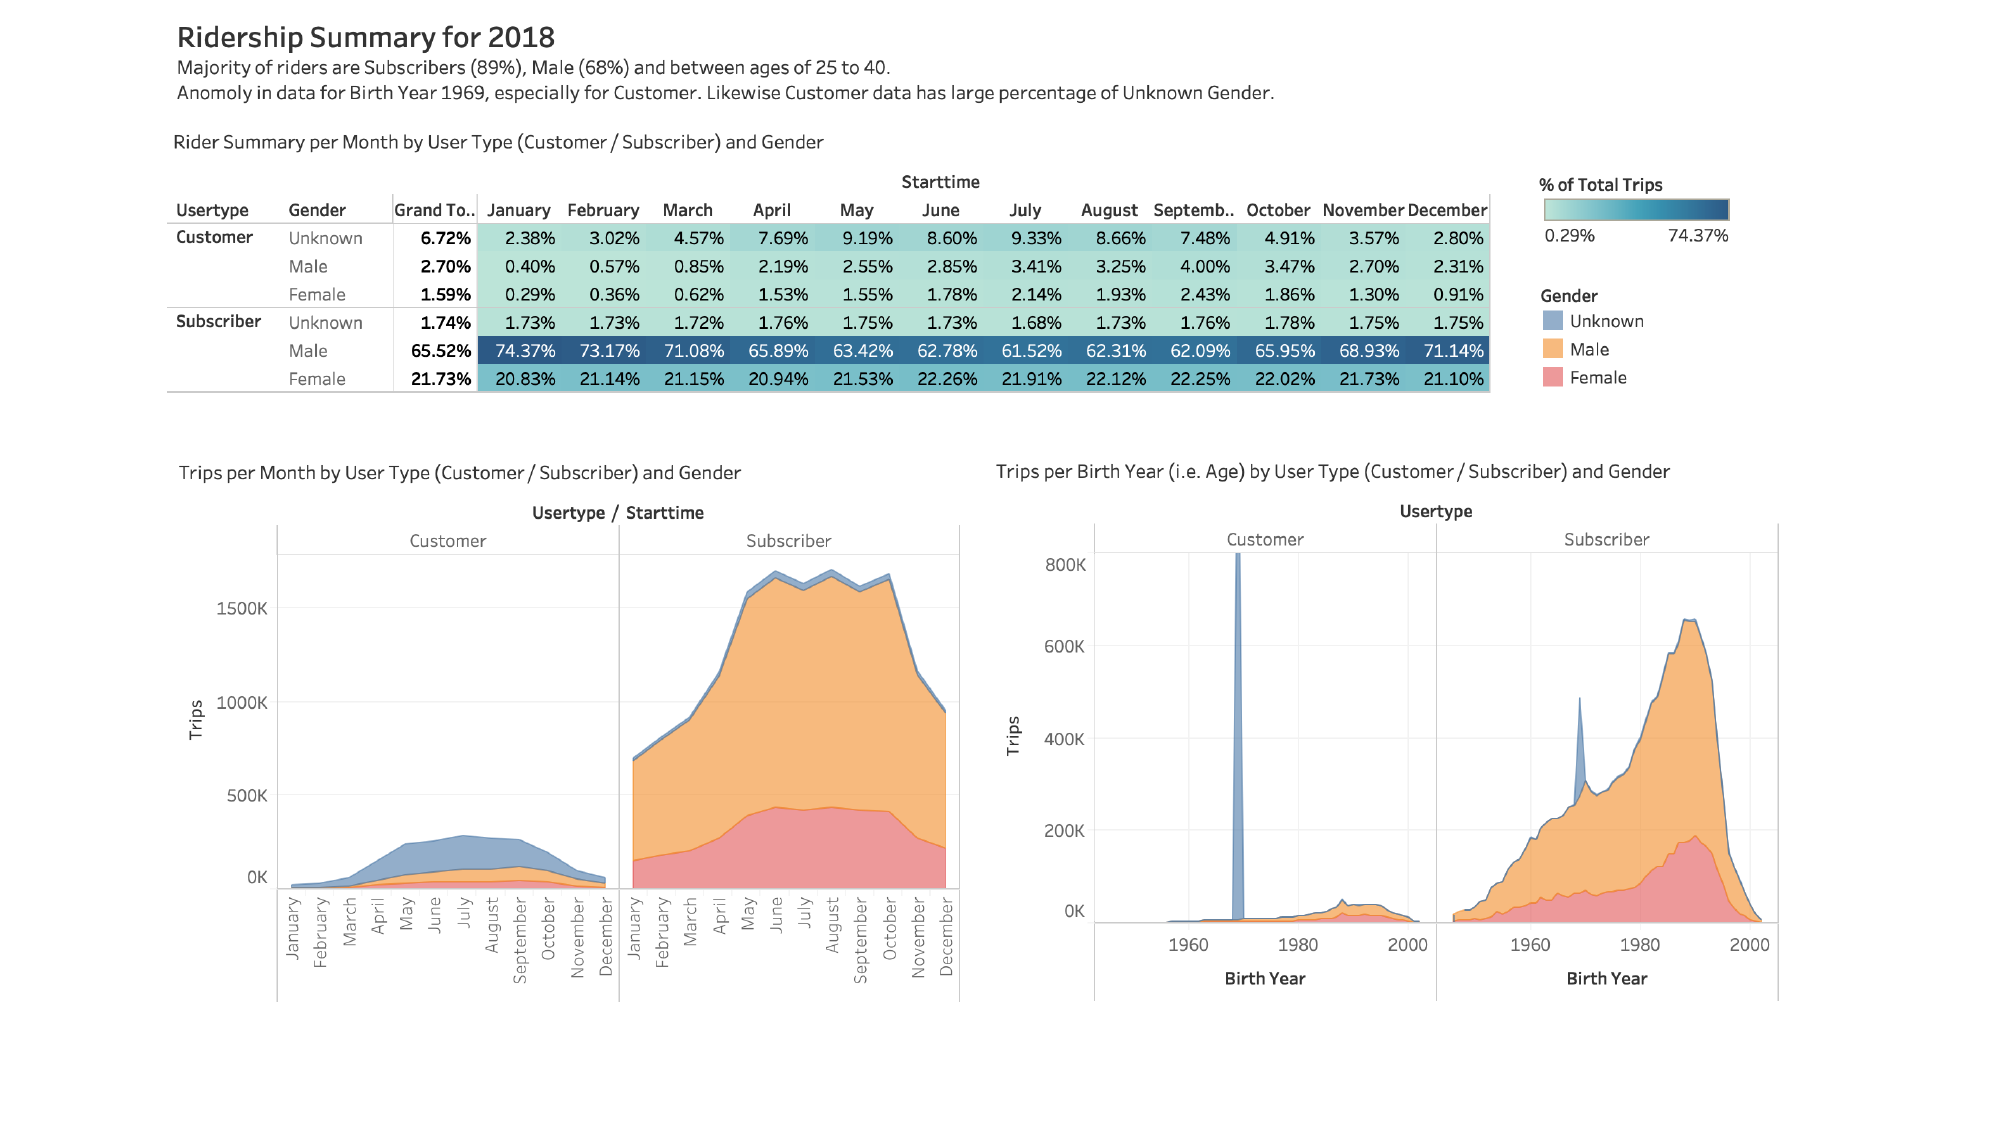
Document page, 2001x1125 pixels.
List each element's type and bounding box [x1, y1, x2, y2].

picture [156, 0, 1844, 1125]
